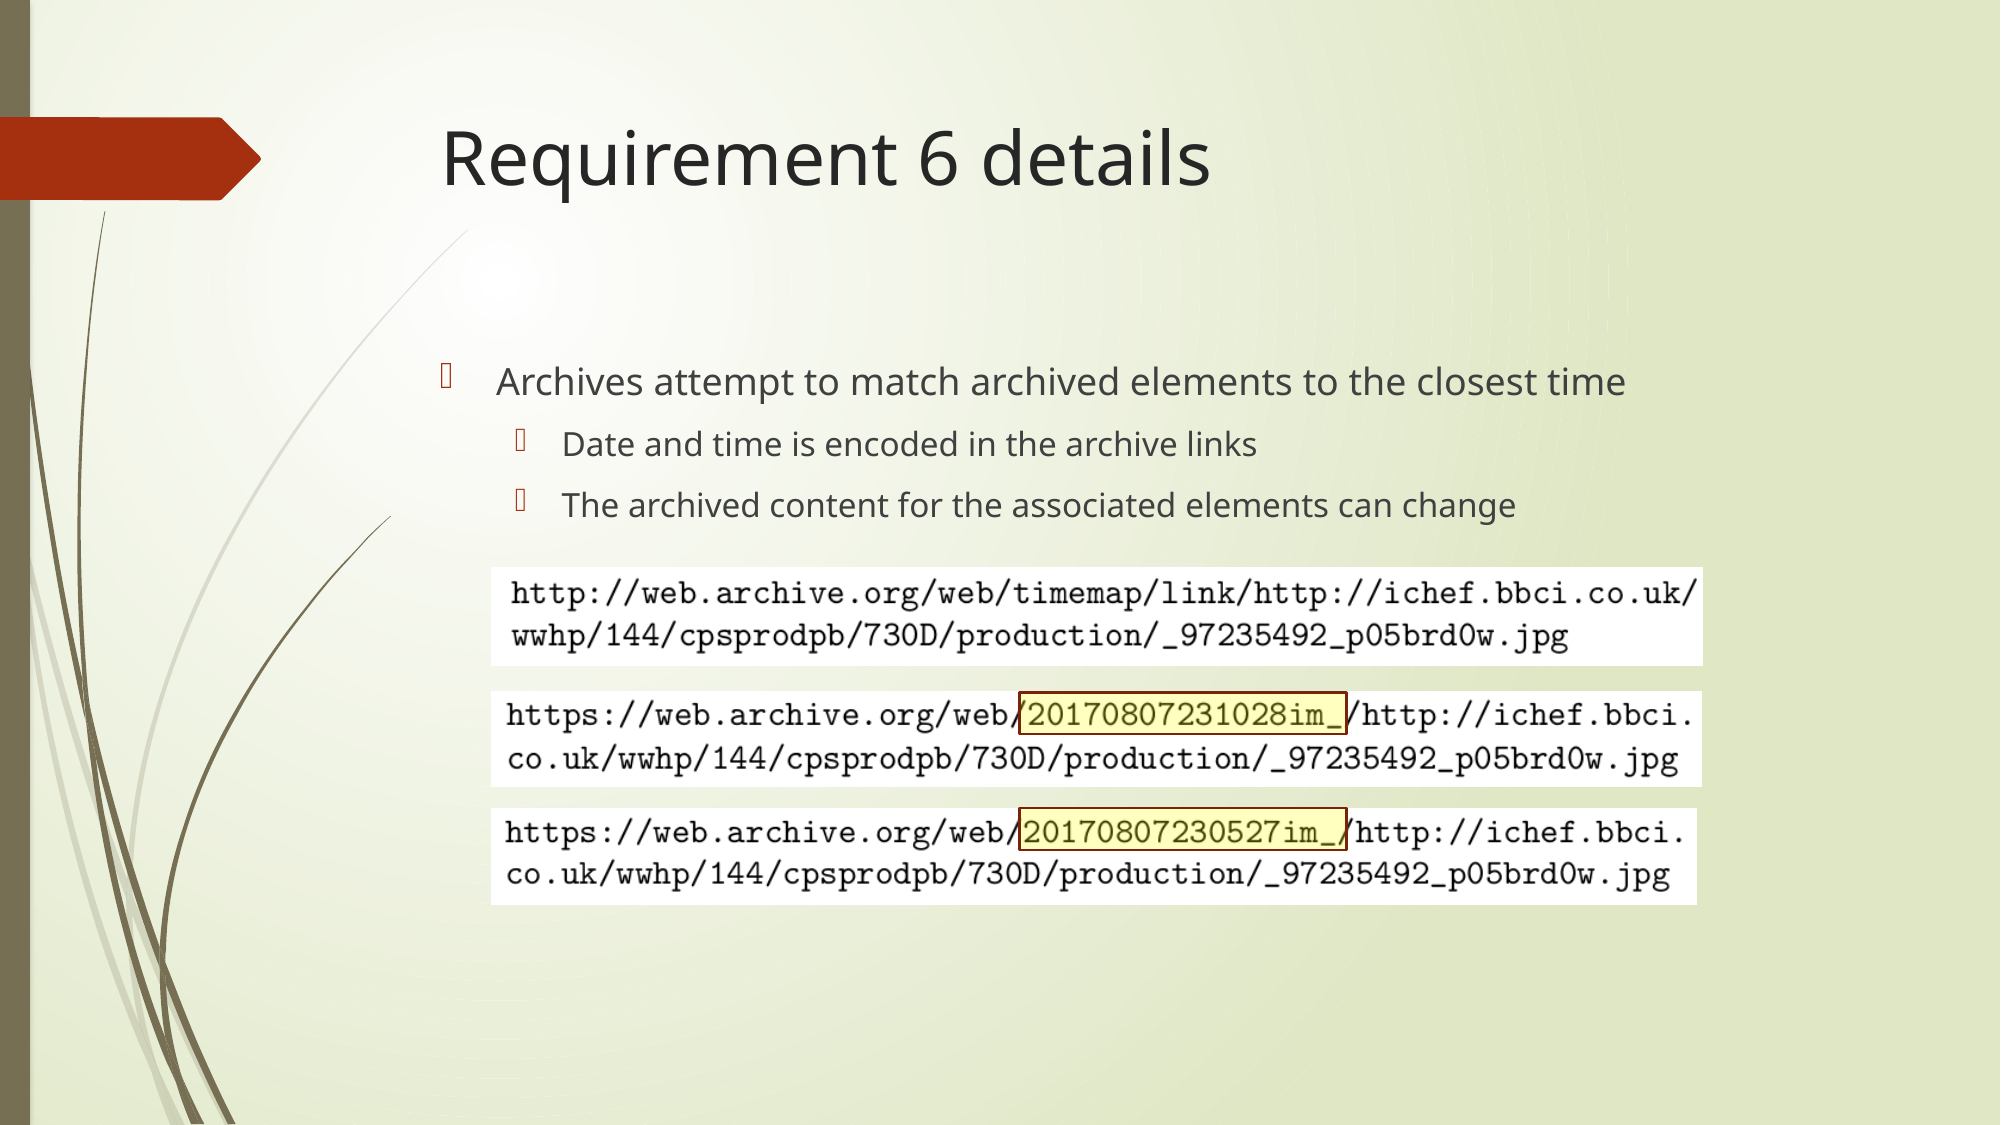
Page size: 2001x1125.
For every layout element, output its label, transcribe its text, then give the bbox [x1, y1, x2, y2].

picture [491, 691, 1702, 787]
picture [491, 808, 1697, 905]
list Archives attempt to match archived elements to the closest time Date and time is encoded in the archive links The archived content for the associated elements can change [424, 350, 1888, 970]
title Requirement 6 details [425, 102, 1888, 313]
picture [490, 566, 1703, 667]
